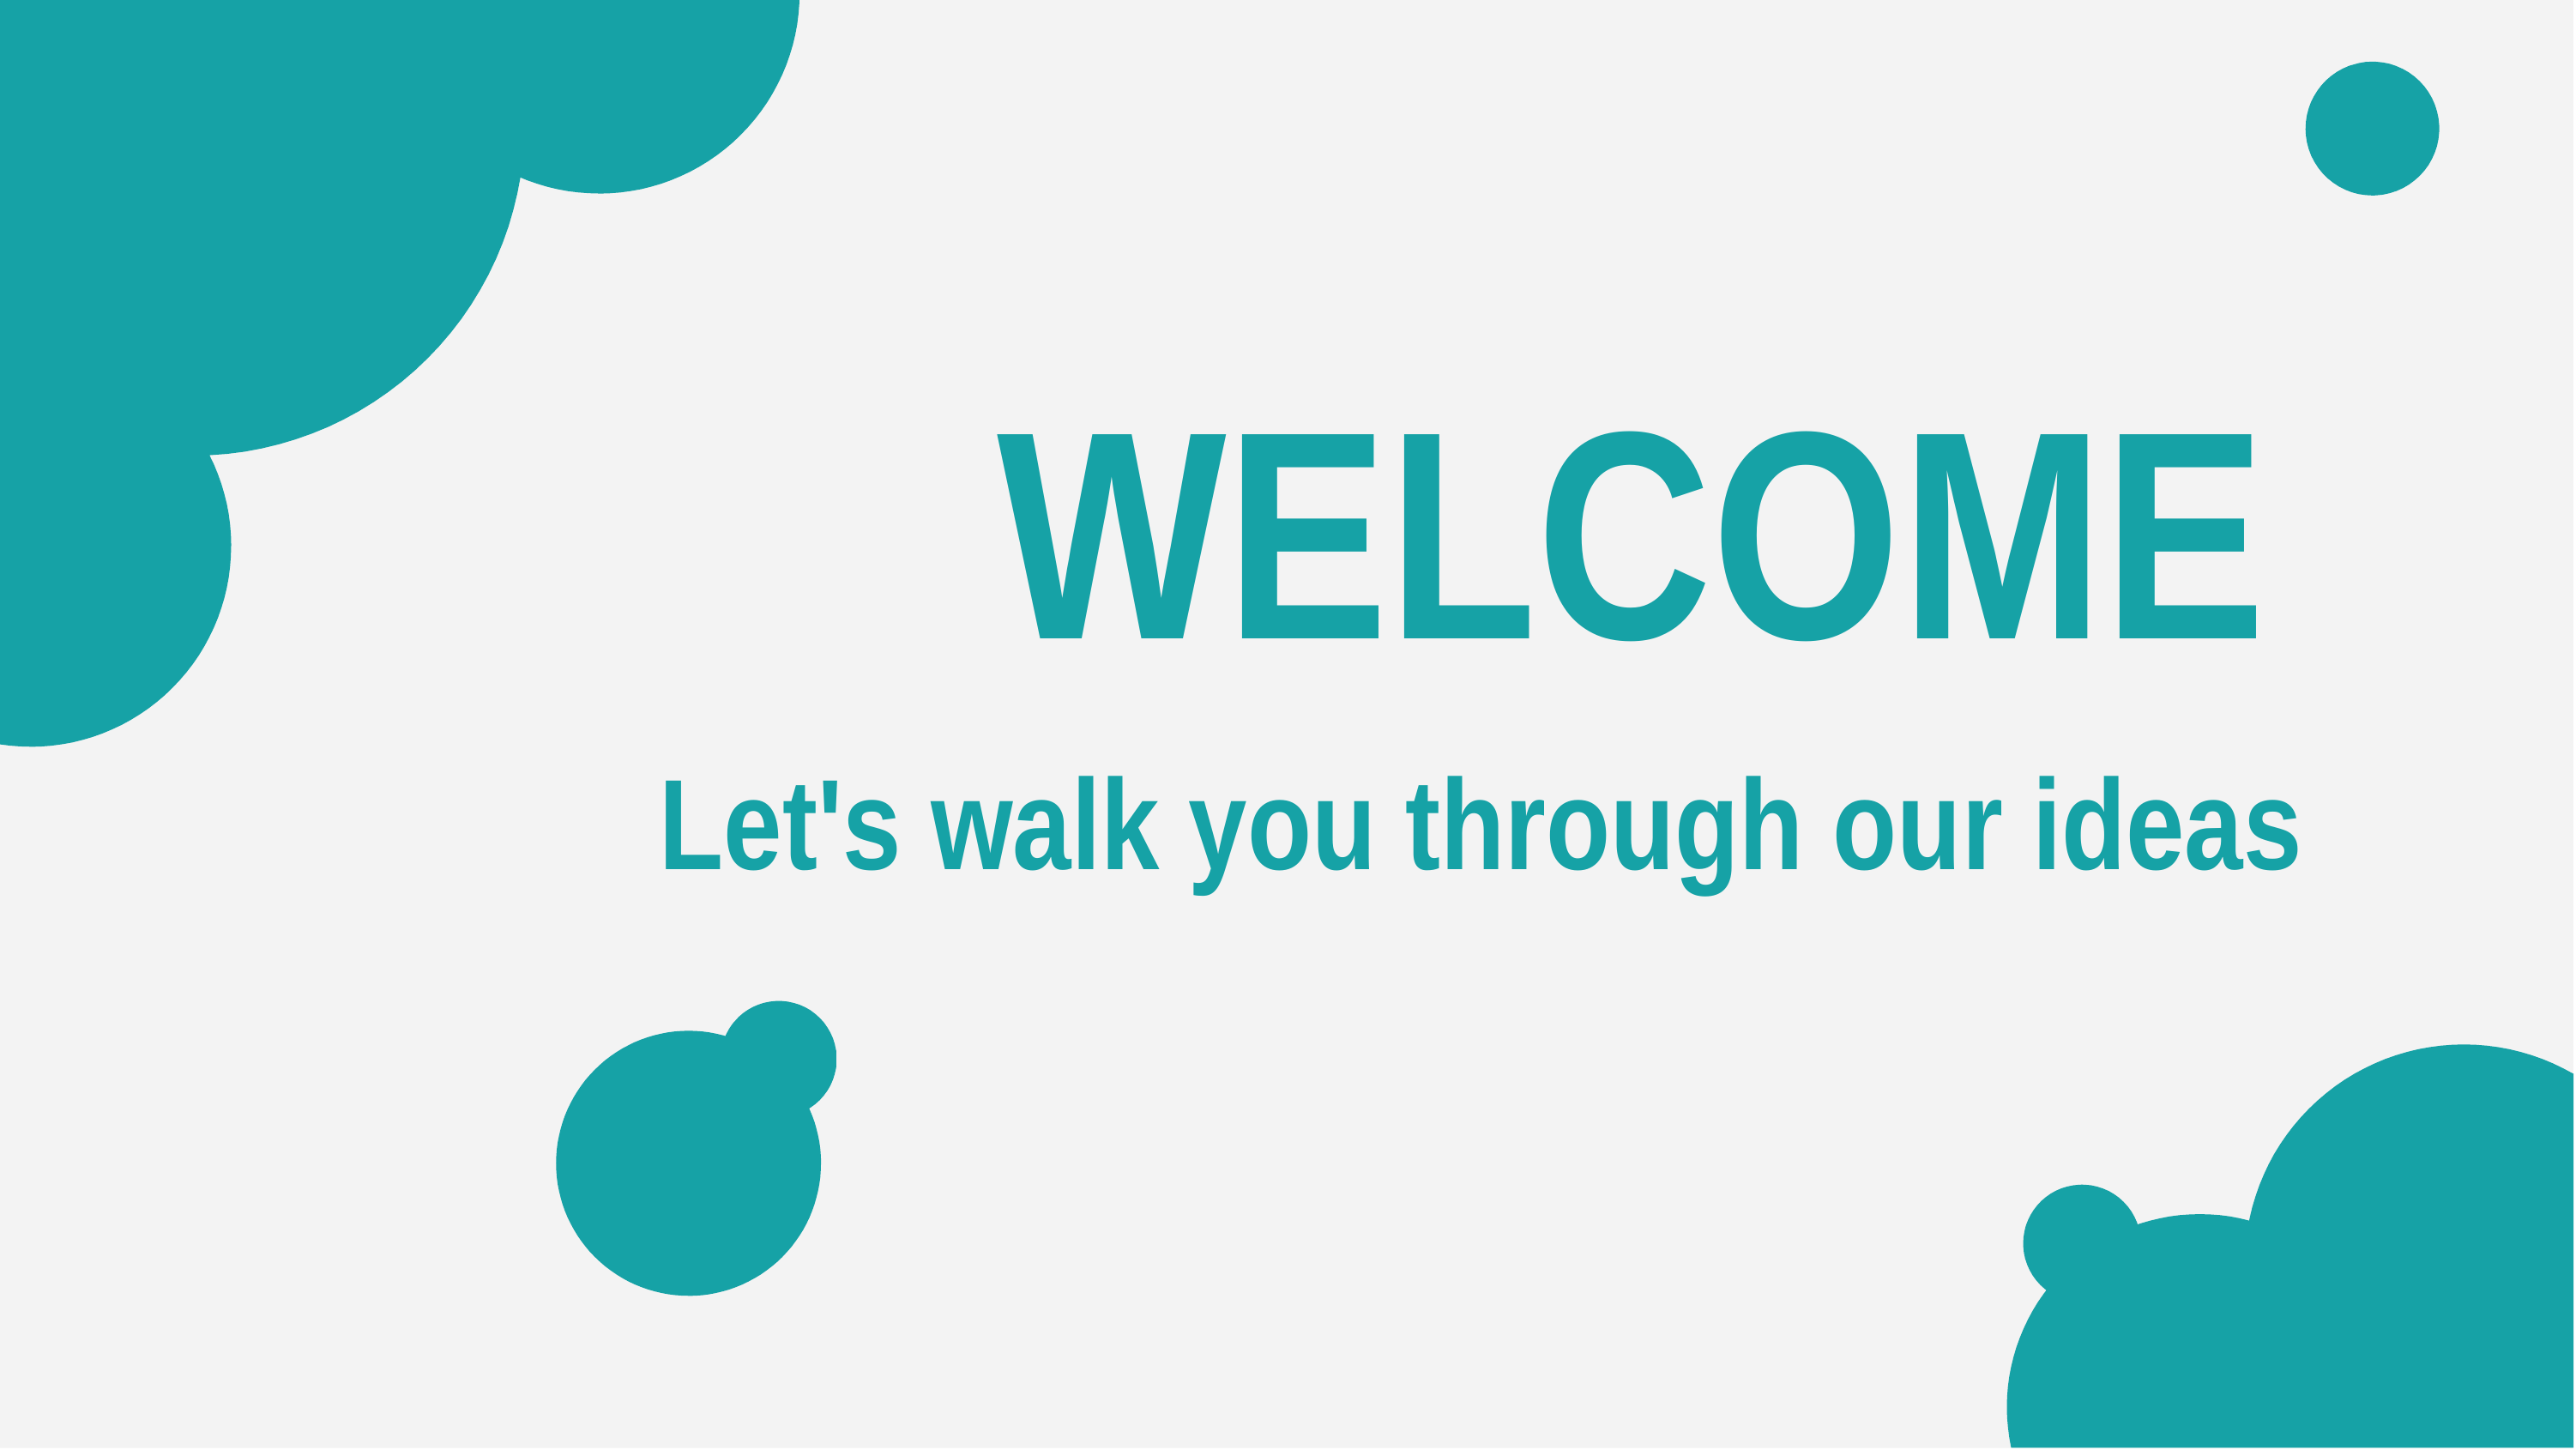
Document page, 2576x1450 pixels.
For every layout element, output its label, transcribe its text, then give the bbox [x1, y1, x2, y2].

text_box Let's walk you through our ideas [556, 738, 2306, 896]
text_box [556, 1000, 836, 1296]
text_box [2305, 61, 2440, 196]
text_box [0, 0, 799, 747]
text_box WELCOME [984, 335, 2306, 631]
text_box [2006, 1044, 2574, 1448]
